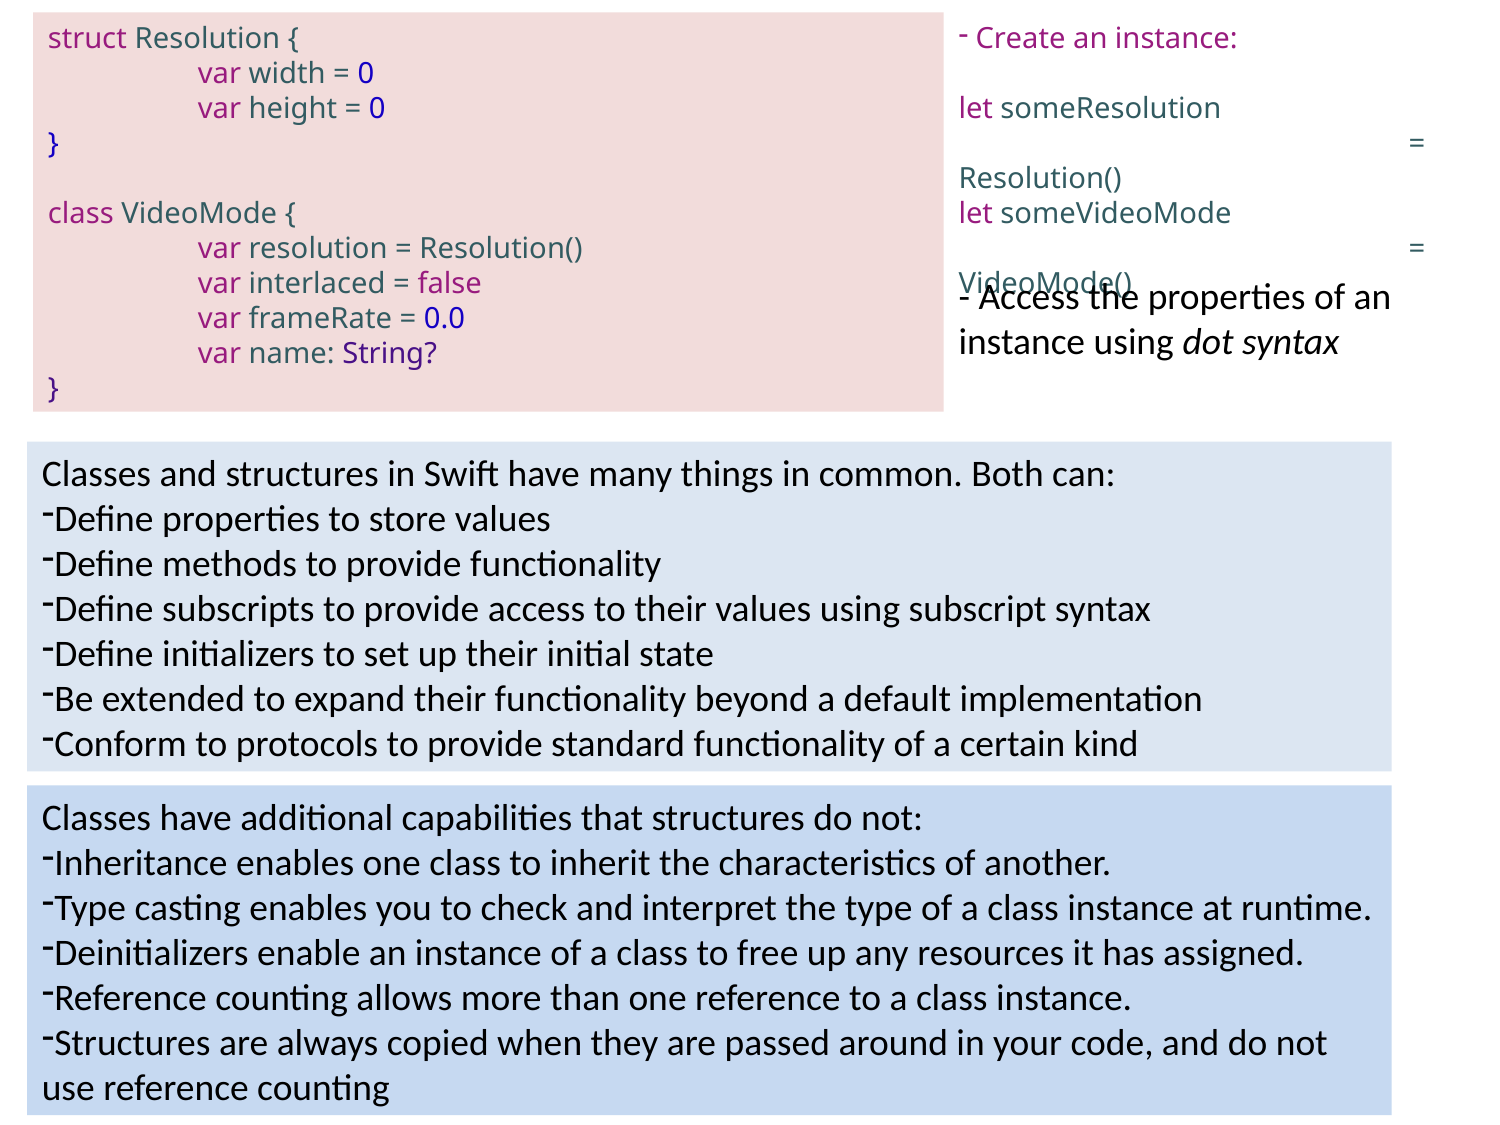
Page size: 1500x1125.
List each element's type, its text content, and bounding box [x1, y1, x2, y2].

text_box - Access the properties of an instance using dot syntax [943, 264, 1463, 370]
text_box Create an instance: let someResolution = Resolution() let someVideoMode = VideoMode() [943, 12, 1455, 264]
text_box Classes and structures in Swift have many things in common. Both can: Define properties to store values Define methods to provide functionality Define subscripts to provide access to their values using subscript syntax Define initializers to set up their initial state Be extended to expand their functionality beyond a default implementation Conform to protocols to provide standard functionality of a certain kind [27, 441, 1392, 772]
text_box struct Resolution { var width = 0 var height = 0 } class VideoMode { var resolution = Resolution() var interlaced = false var frameRate = 0.0 var name: String? } [33, 12, 944, 412]
text_box Classes have additional capabilities that structures do not: Inheritance enables one class to inherit the characteristics of another. Type casting enables you to check and interpret the type of a class instance at runtime. Deinitializers enable an instance of a class to free up any resources it has assigned. Reference counting allows more than one reference to a class instance. Structures are always copied when they are passed around in your code, and do not use reference counting [27, 785, 1392, 1116]
